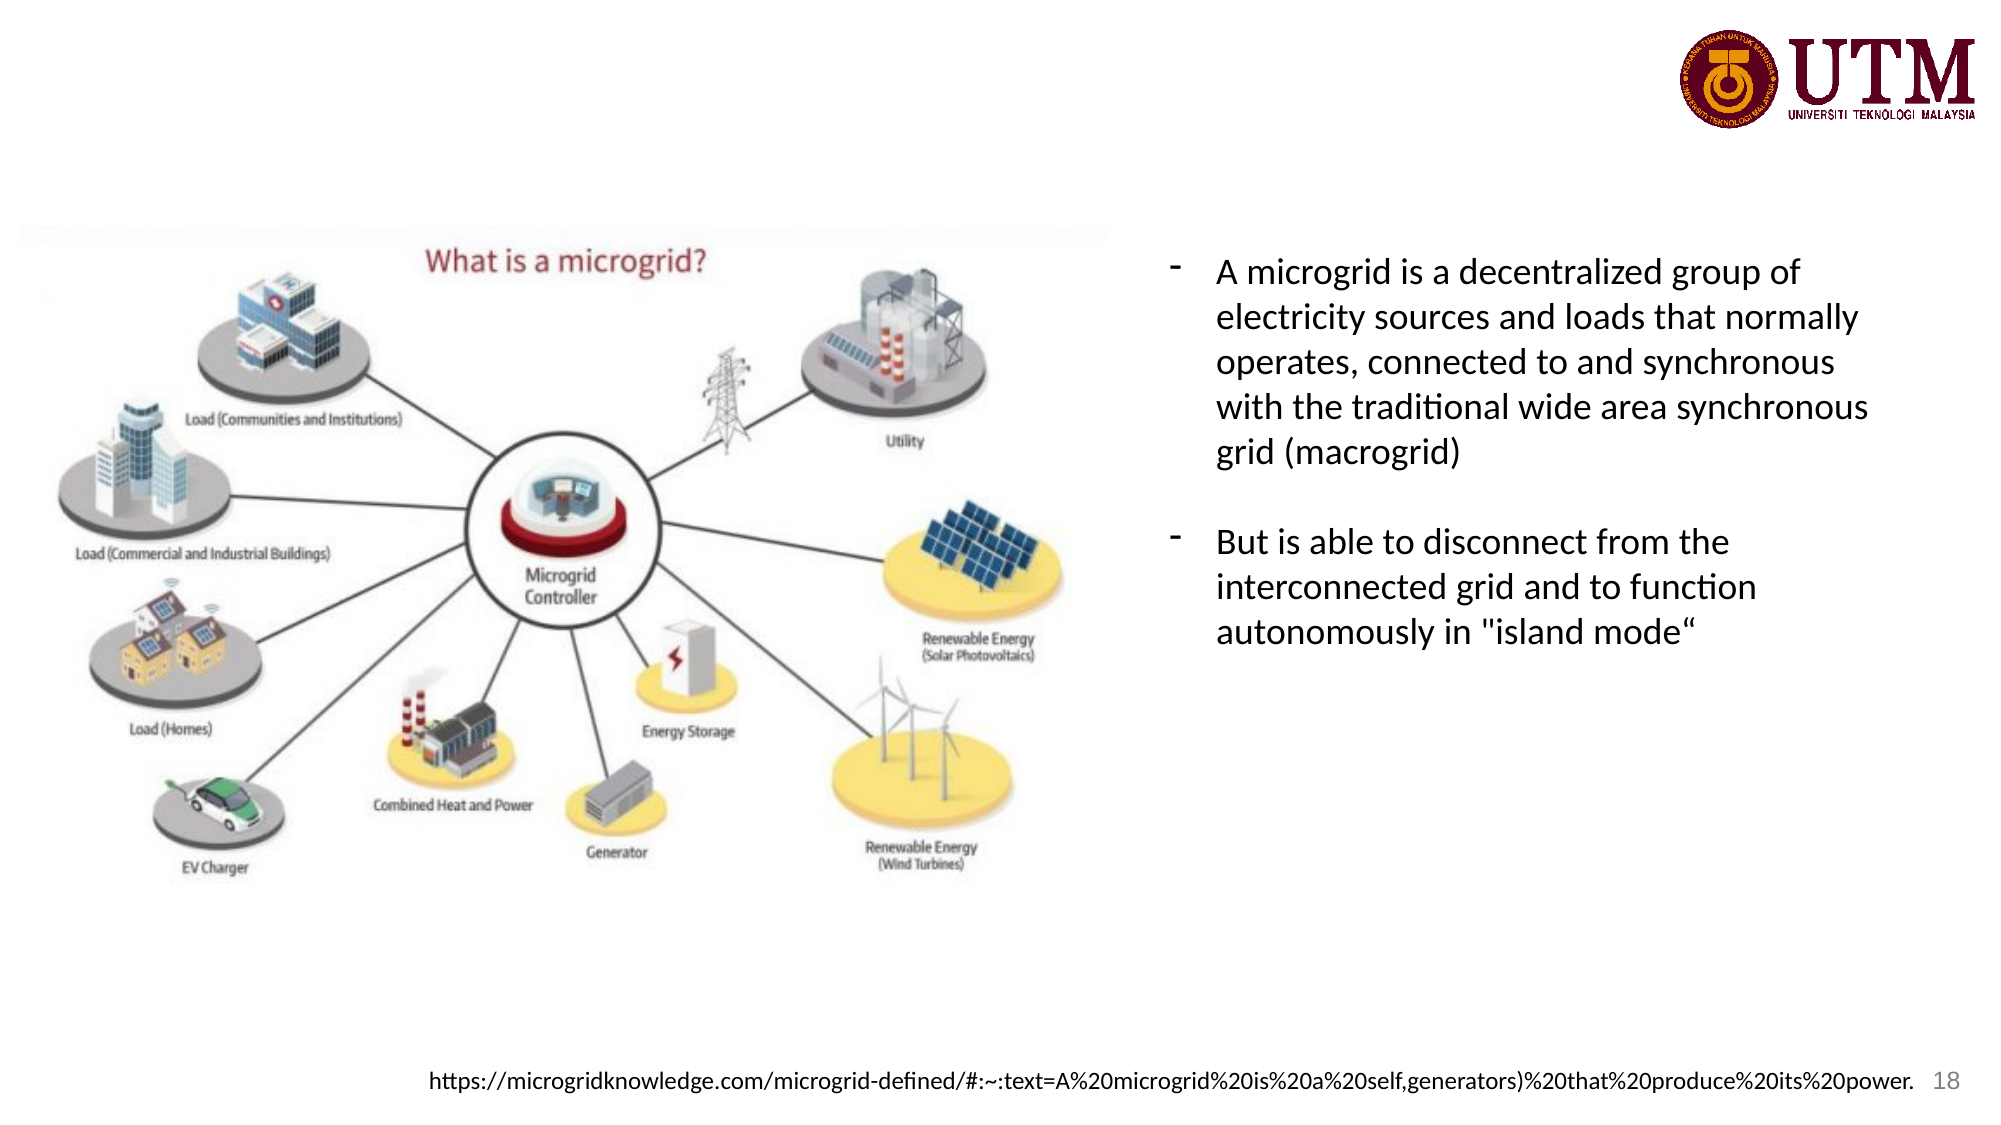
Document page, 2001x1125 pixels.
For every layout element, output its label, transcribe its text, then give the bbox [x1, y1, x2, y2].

text_box https://microgridknowledge.com/microgrid-defined/#:~:text=A%20microgrid%20is%20a%20self,generators)%20that%20produce%20its%20power. [414, 1057, 1934, 1103]
text_box A microgrid is a decentralized group of electricity sources and loads that normally operates, connected to and synchronous with the traditional wide area synchronous grid (macrogrid) But is able to disconnect from the interconnected grid and to function autonomously in "island mode“ [1154, 239, 1908, 705]
picture [18, 226, 1110, 899]
picture [1680, 30, 1975, 129]
slide_number 18 [1892, 1050, 1976, 1110]
